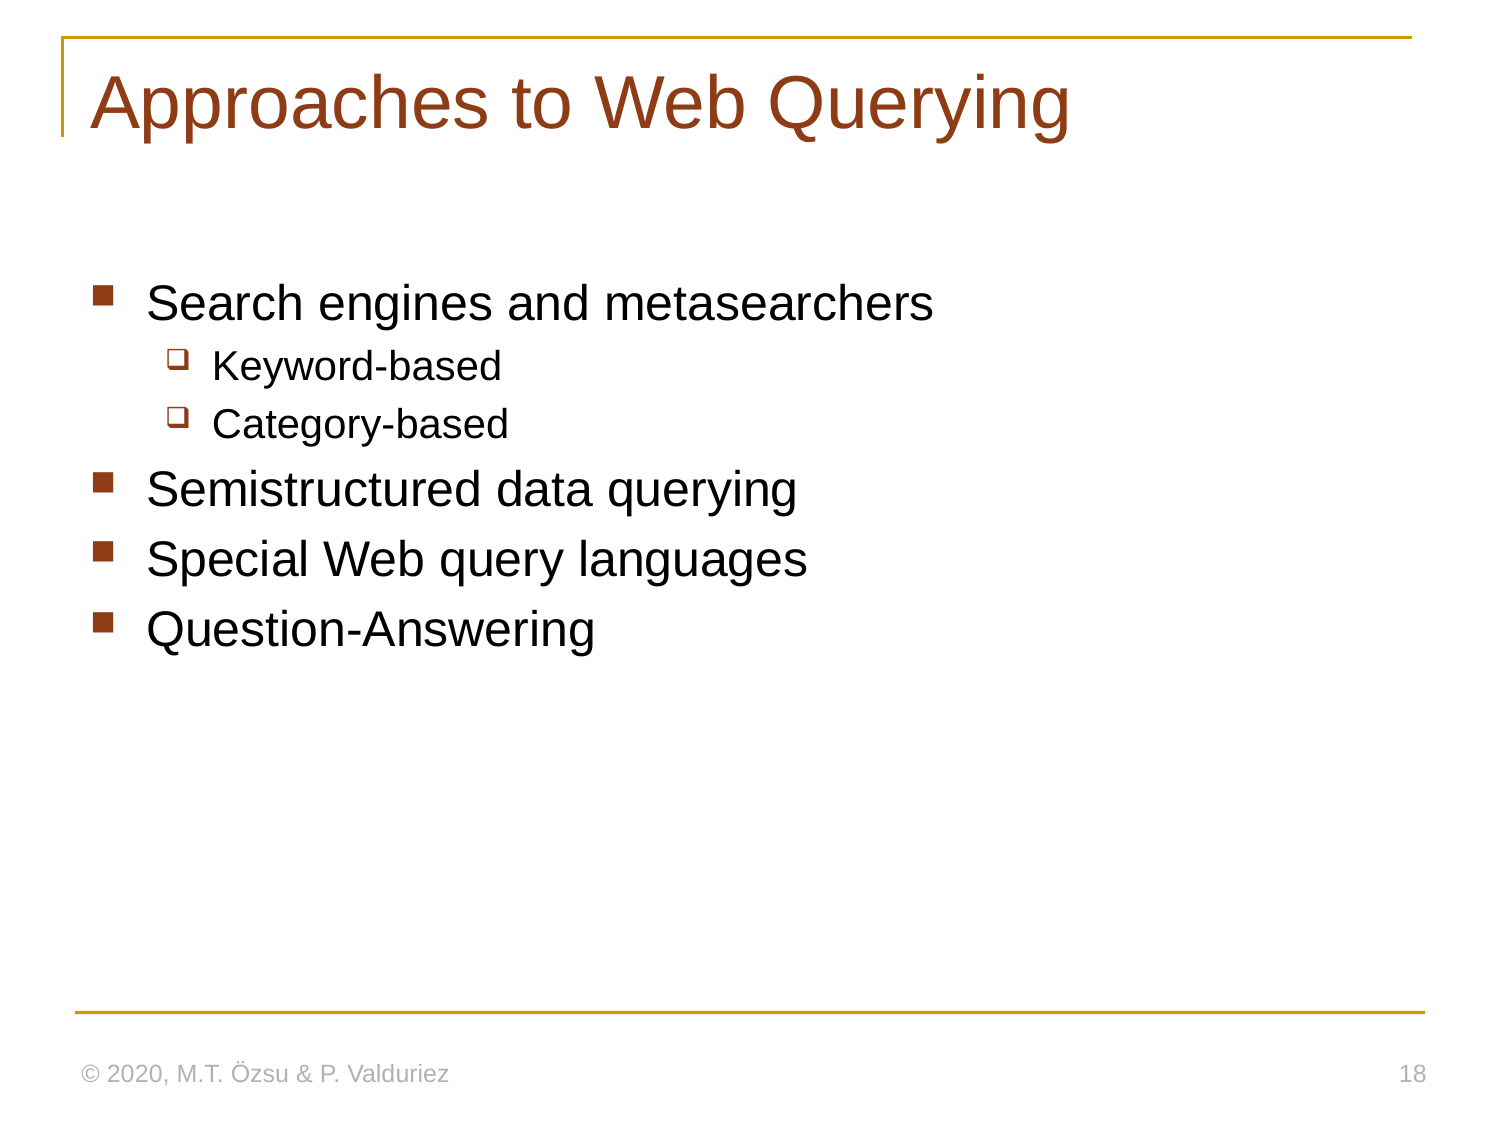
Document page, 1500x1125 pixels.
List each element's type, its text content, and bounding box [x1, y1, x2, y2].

footer © 2020, M.T. Özsu & P. Valduriez [66, 1042, 573, 1103]
title Approaches to Web Querying [74, 45, 1426, 233]
slide_number 18 [1104, 1042, 1442, 1103]
list Search engines and metasearchers Keyword-based Category-based Semistructured data querying Special Web query languages Question-Answering [74, 262, 1426, 1006]
